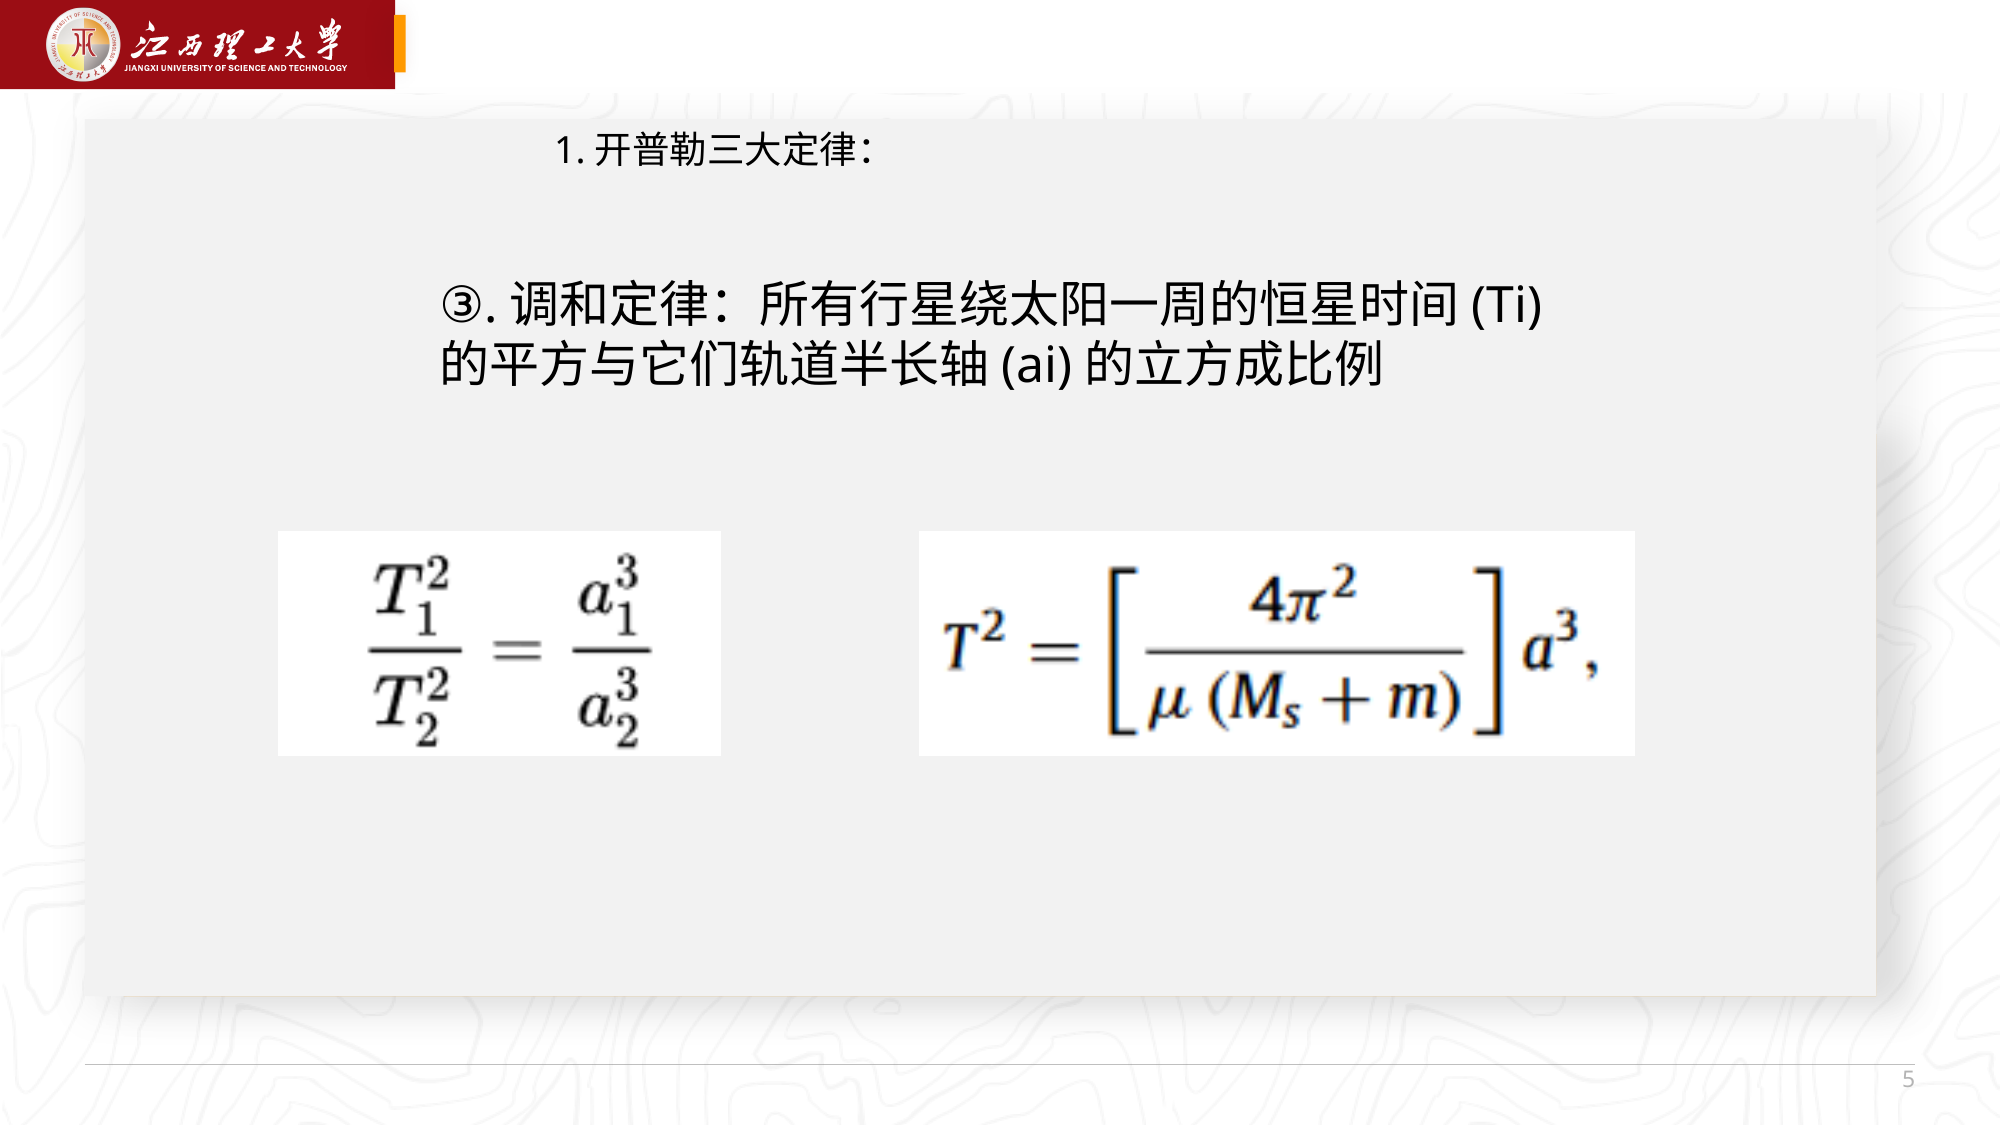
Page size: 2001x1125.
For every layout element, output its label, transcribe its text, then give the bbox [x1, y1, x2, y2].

text_box 1.开普勒三大定律： [539, 119, 910, 179]
picture [278, 531, 721, 756]
picture [919, 531, 1635, 756]
slide_number [1765, 1056, 1916, 1104]
text_box [84, 118, 1877, 997]
picture [46, 4, 355, 85]
text_box ③.调和定律：所有行星绕太阳一周的恒星时间(Ti) 的平方与它们轨道半长轴(ai)的立方成比例 [424, 265, 1558, 400]
